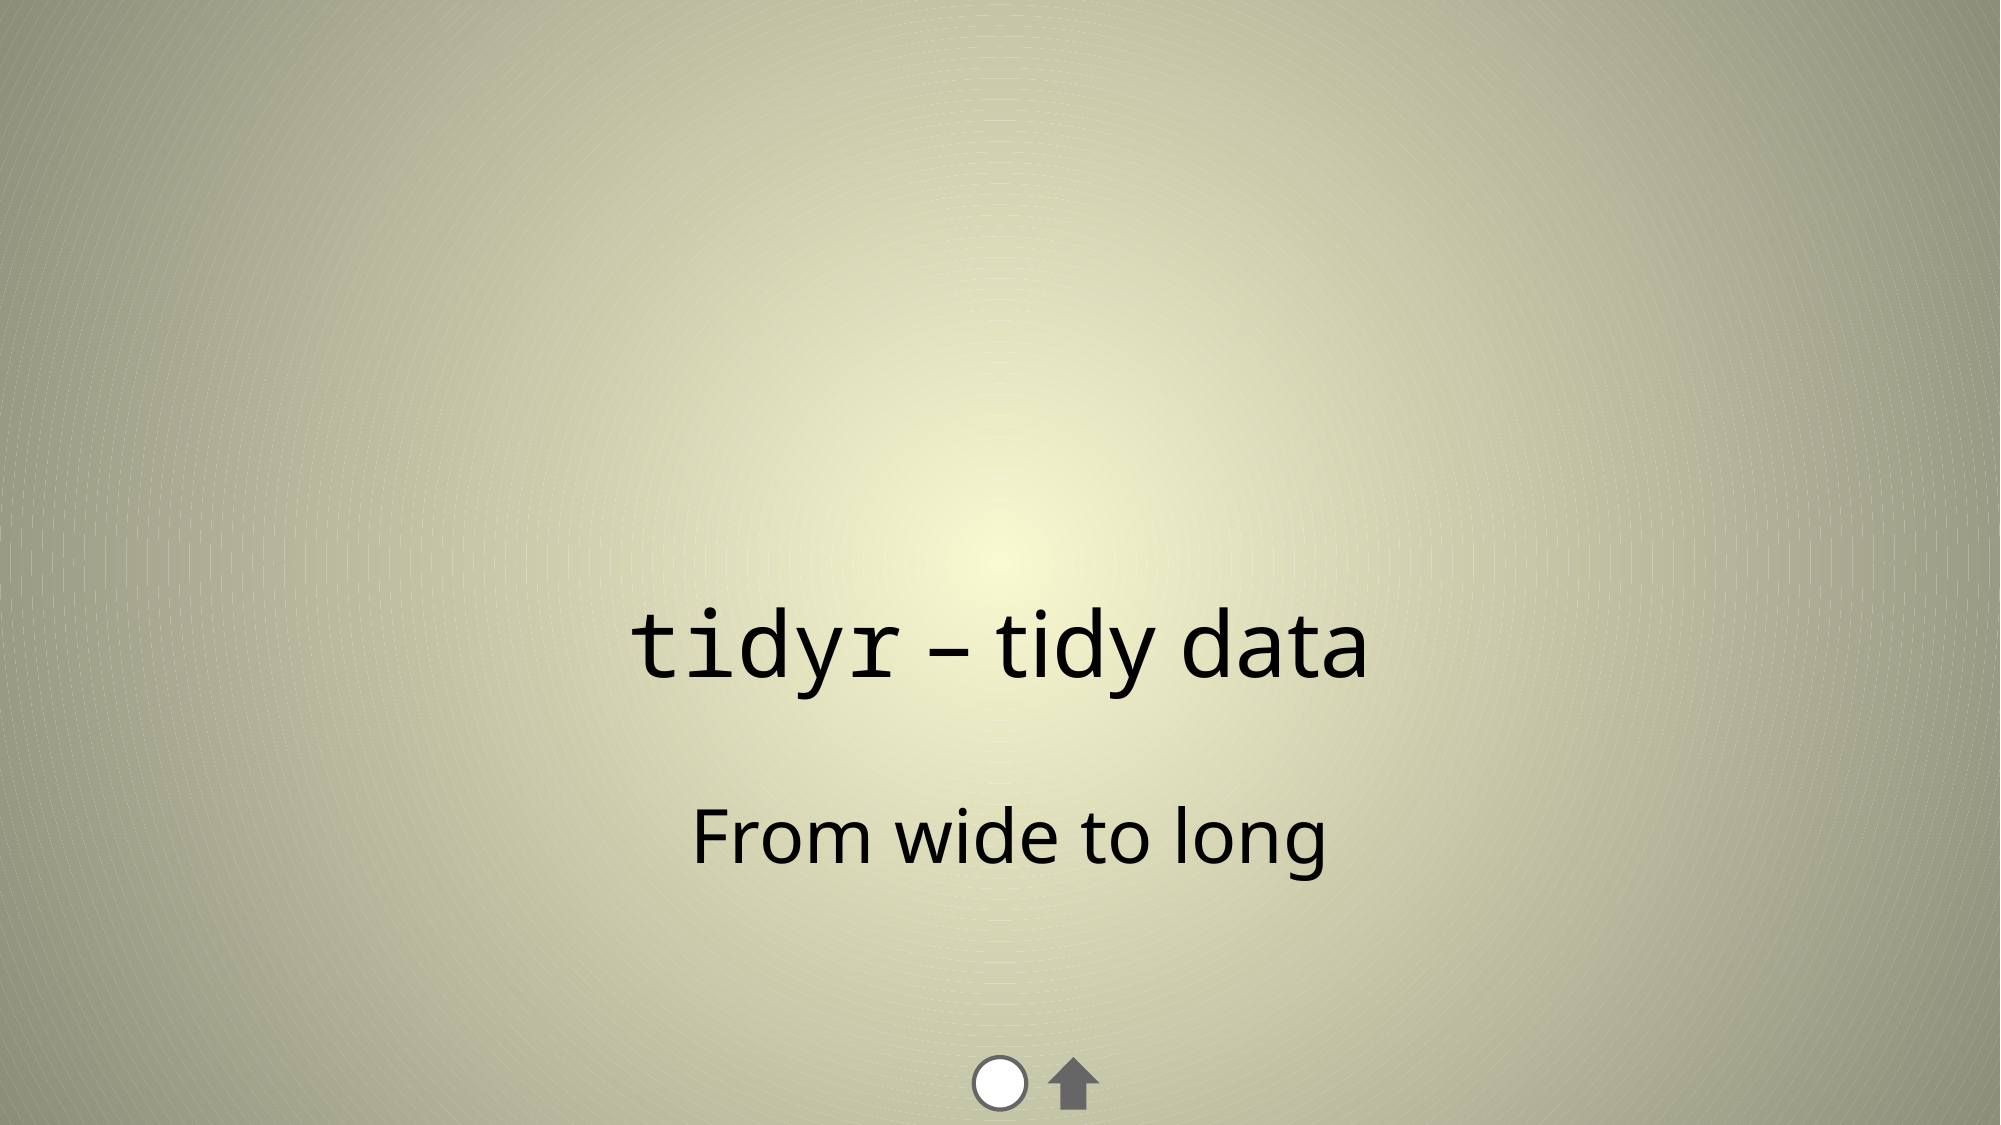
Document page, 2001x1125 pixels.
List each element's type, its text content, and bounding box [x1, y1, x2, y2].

text_box [971, 1054, 1029, 1112]
text_box [1045, 1054, 1102, 1112]
title tidyr – tidy data [150, 507, 1850, 773]
list From wide to long [150, 773, 1850, 980]
